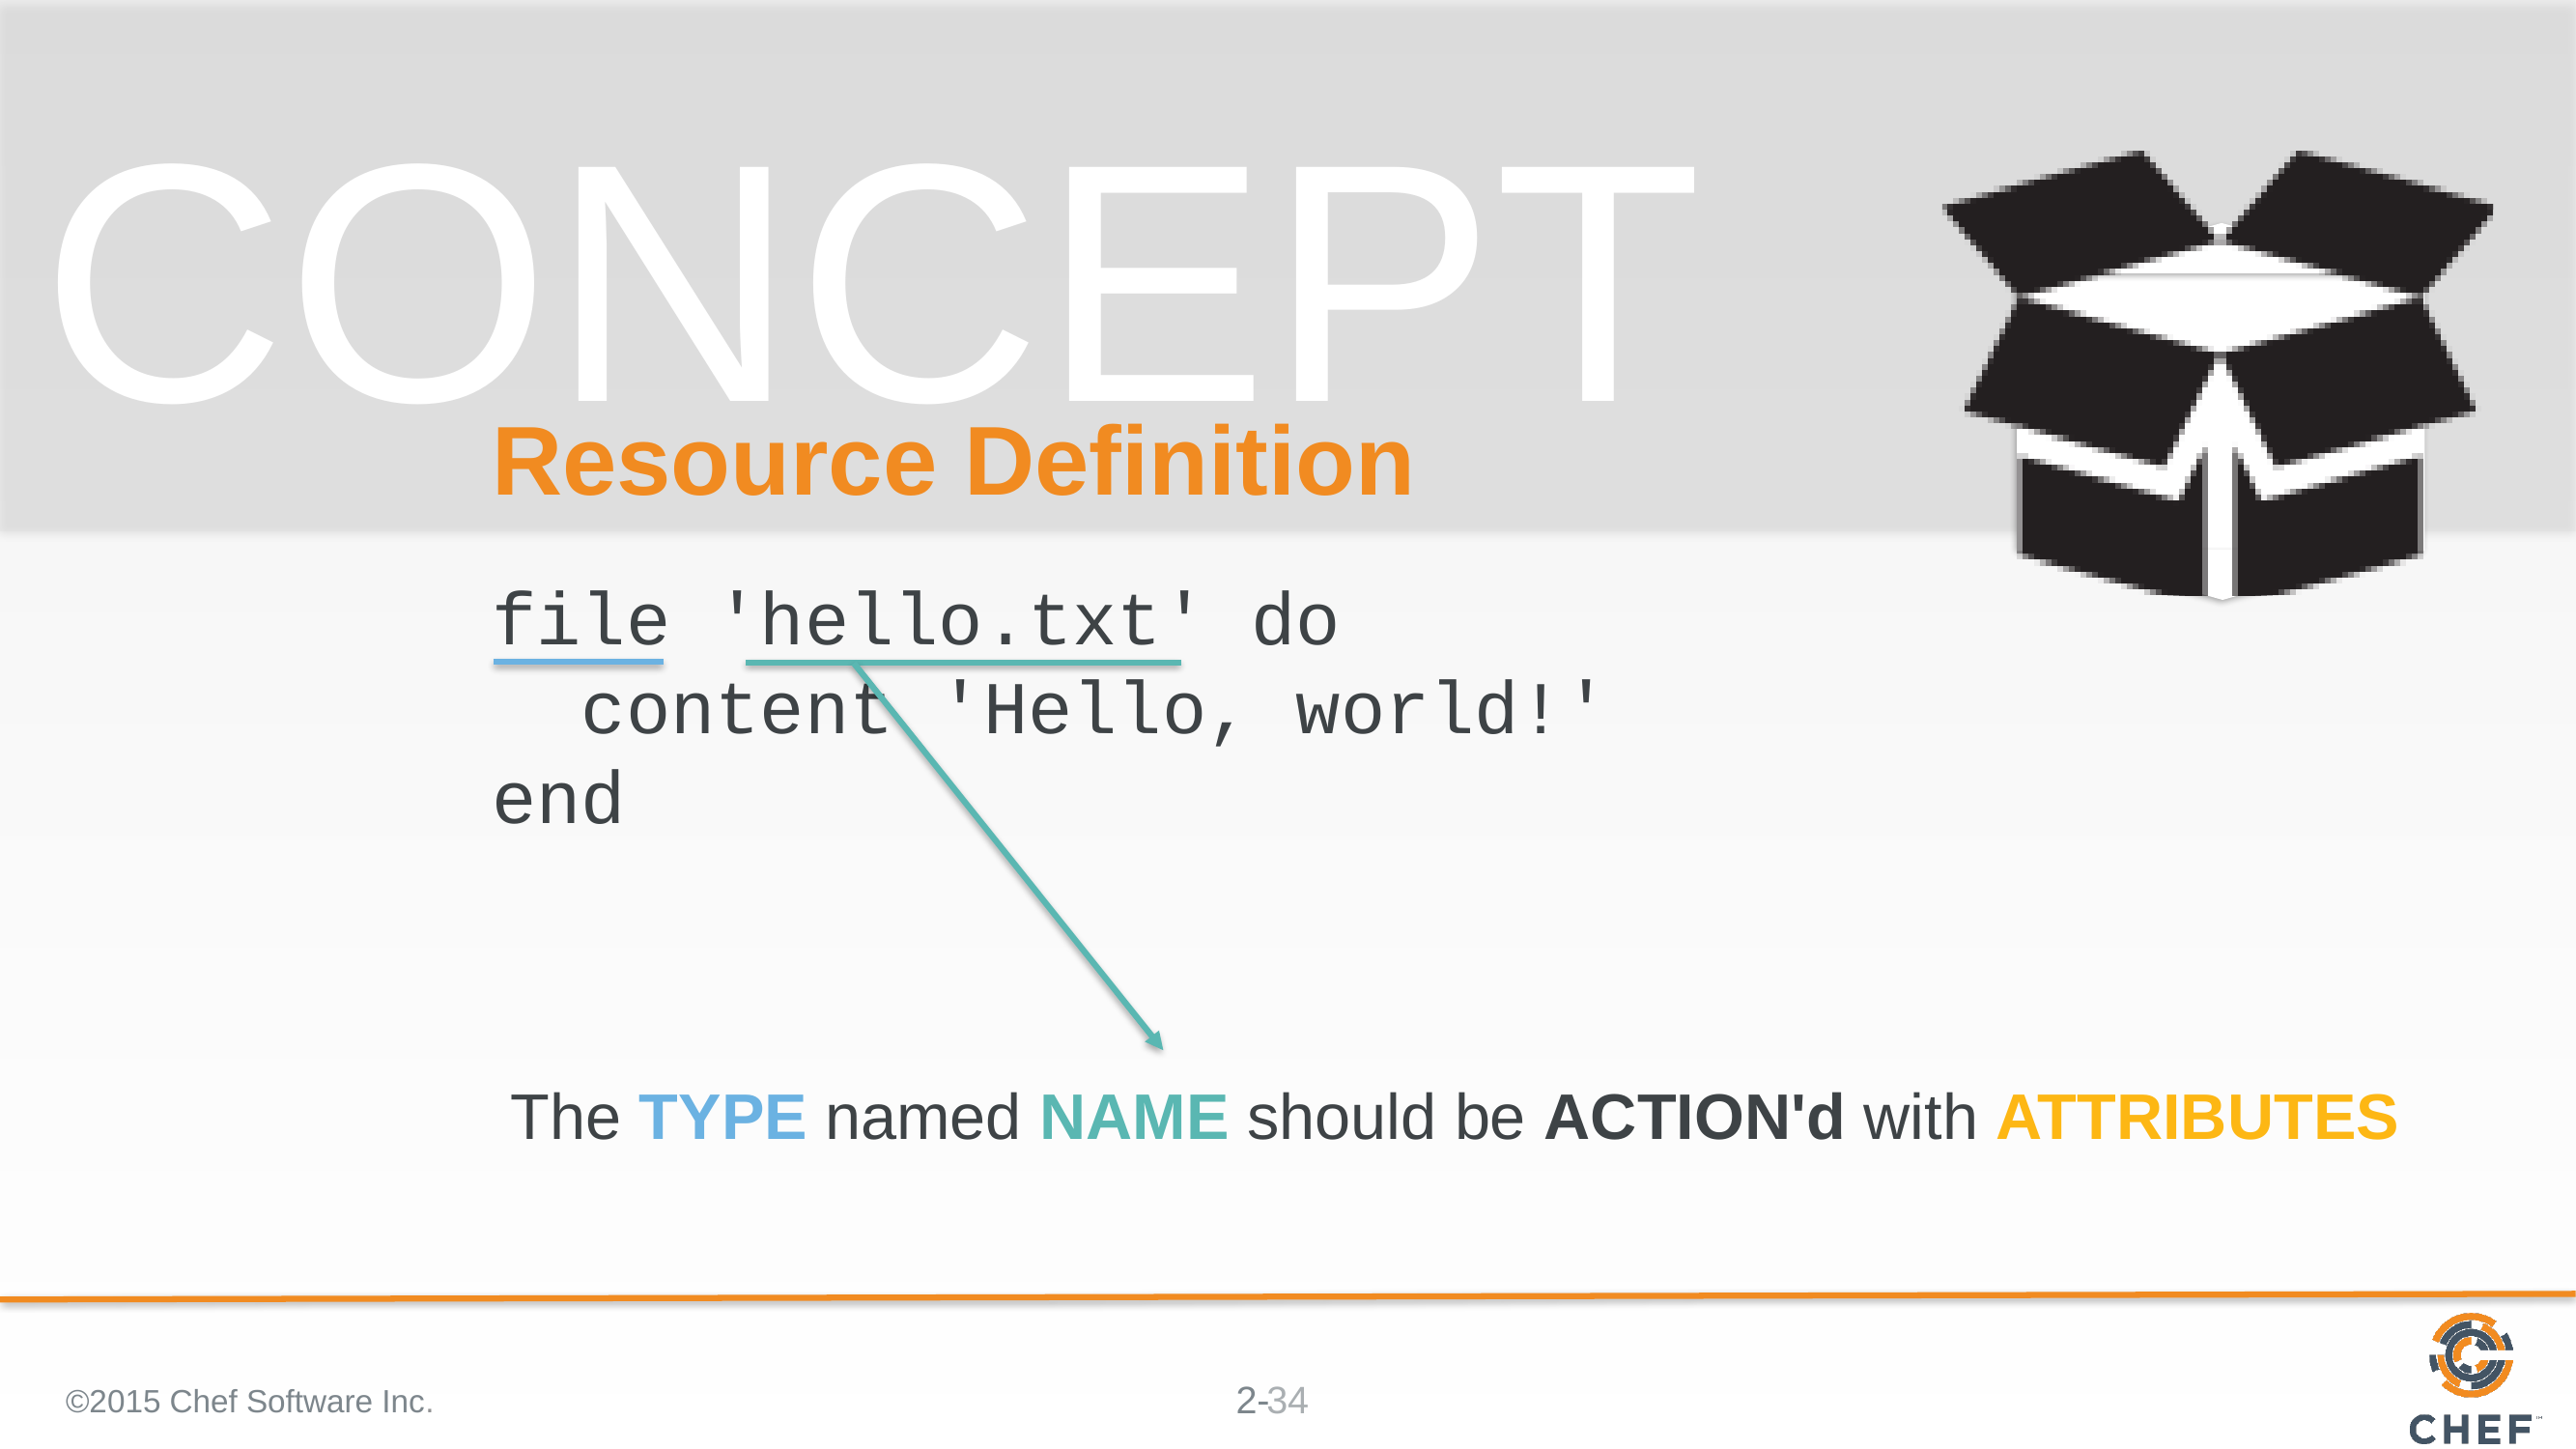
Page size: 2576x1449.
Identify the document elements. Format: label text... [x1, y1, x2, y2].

footer ©2015 Chef Software Inc. [51, 1359, 952, 1440]
slide_number 34 [998, 1359, 1578, 1437]
subtitle file 'hello.txt' do content 'Hello, world!' end [477, 555, 2217, 1087]
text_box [853, 663, 1164, 1051]
picture [2399, 1297, 2550, 1449]
text_box [536, 1249, 730, 1355]
text_box The TYPE named NAME should be ACTION'd with ATTRIBUTES [491, 1055, 2025, 1249]
title Resource Definition [477, 395, 2217, 531]
